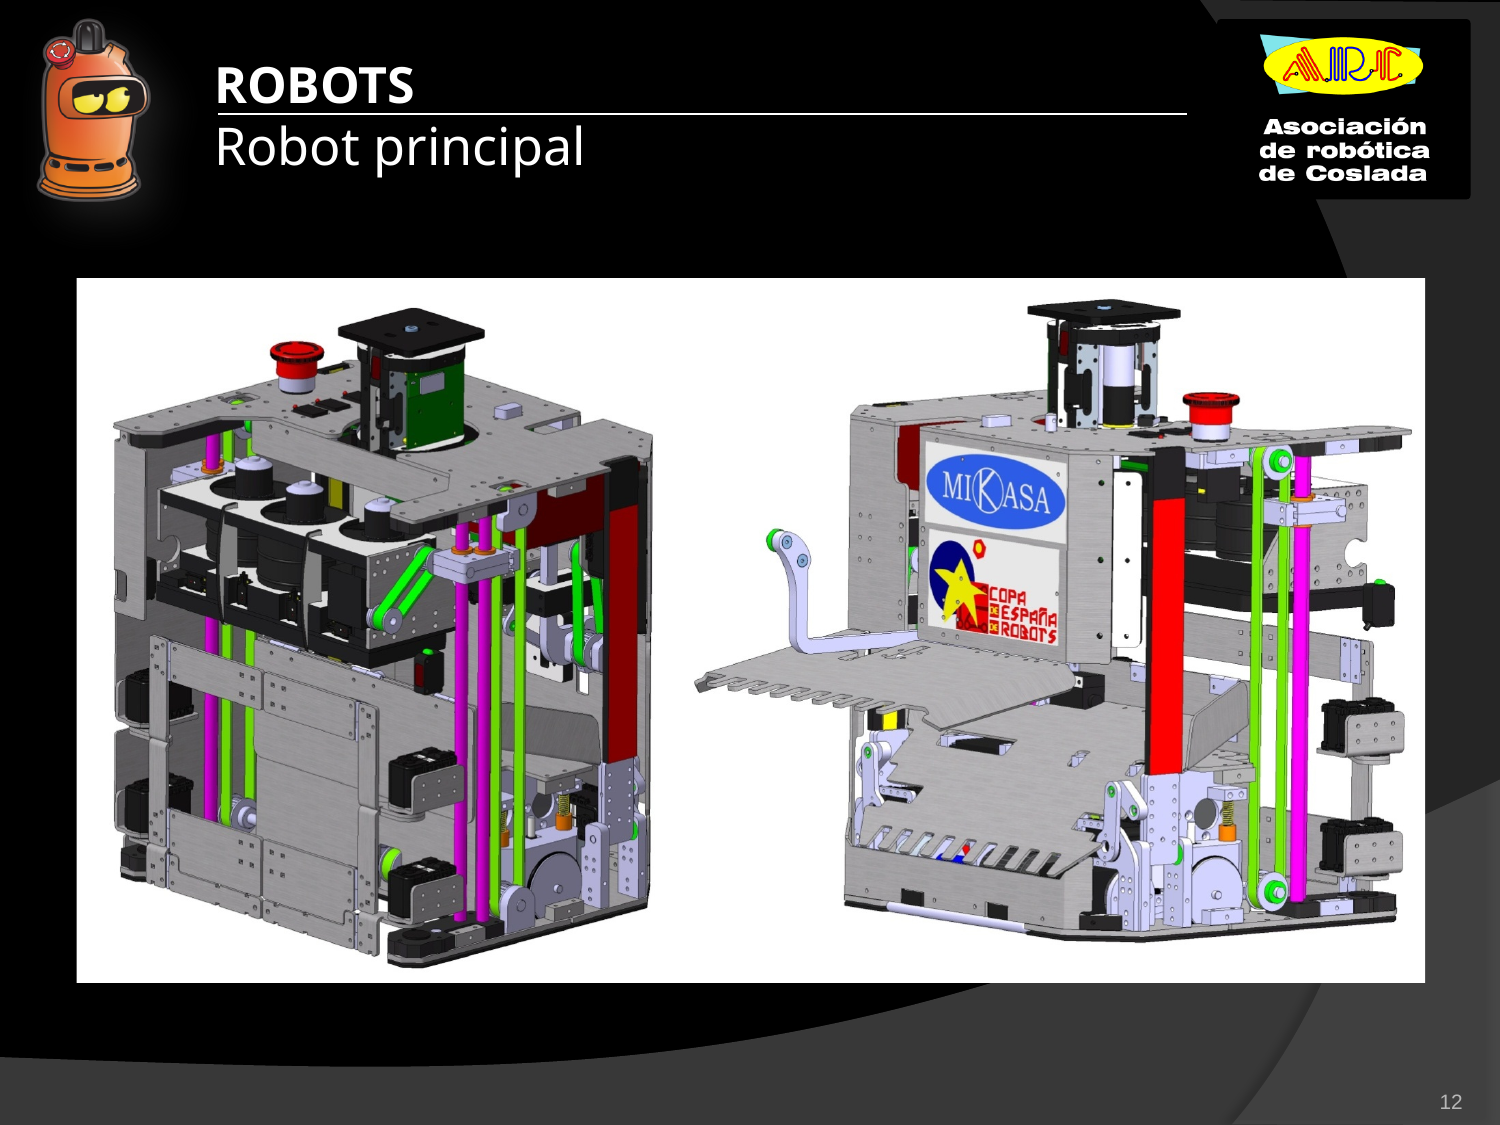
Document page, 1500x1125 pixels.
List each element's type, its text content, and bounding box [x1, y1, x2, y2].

picture [29, 17, 152, 202]
picture [76, 278, 675, 983]
slide_number 12 [1337, 1053, 1463, 1114]
text_box ROBOTS Robot principal [206, 20, 1176, 209]
picture [1217, 19, 1471, 200]
picture [682, 278, 1426, 983]
